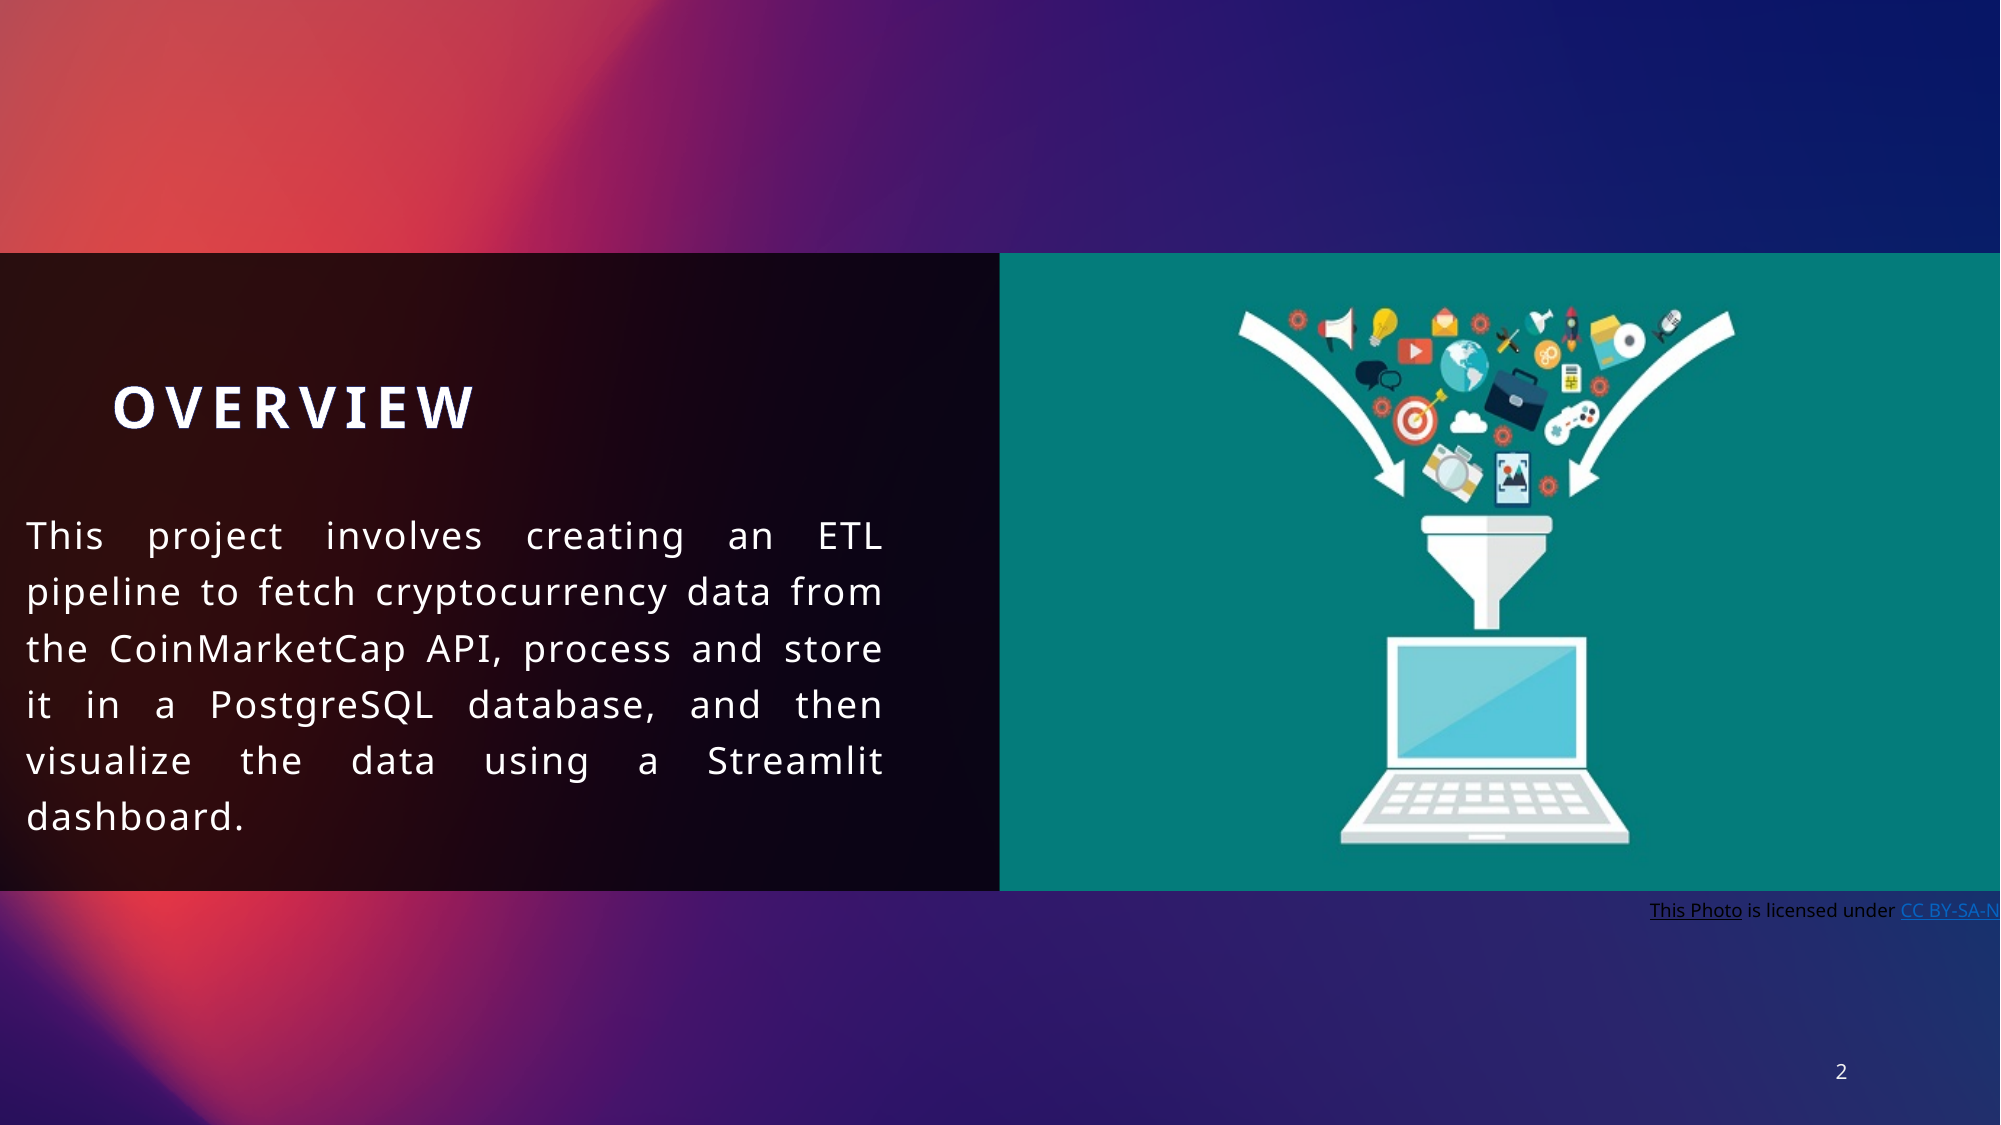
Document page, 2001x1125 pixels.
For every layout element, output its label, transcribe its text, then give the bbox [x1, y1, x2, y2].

list This project involves creating an ETL pipeline to fetch cryptocurrency data from the CoinMarketCap API, process and store it in a PostgreSQL database, and then visualize the data using a Streamlit dashboard. [11, 493, 901, 851]
slide_number 2 [1412, 1042, 1863, 1103]
text_box This Photo is licensed under CC BY-SA-NC [1635, 891, 2000, 932]
picture [0, 0, 2000, 1125]
title Overview [0, 253, 999, 891]
